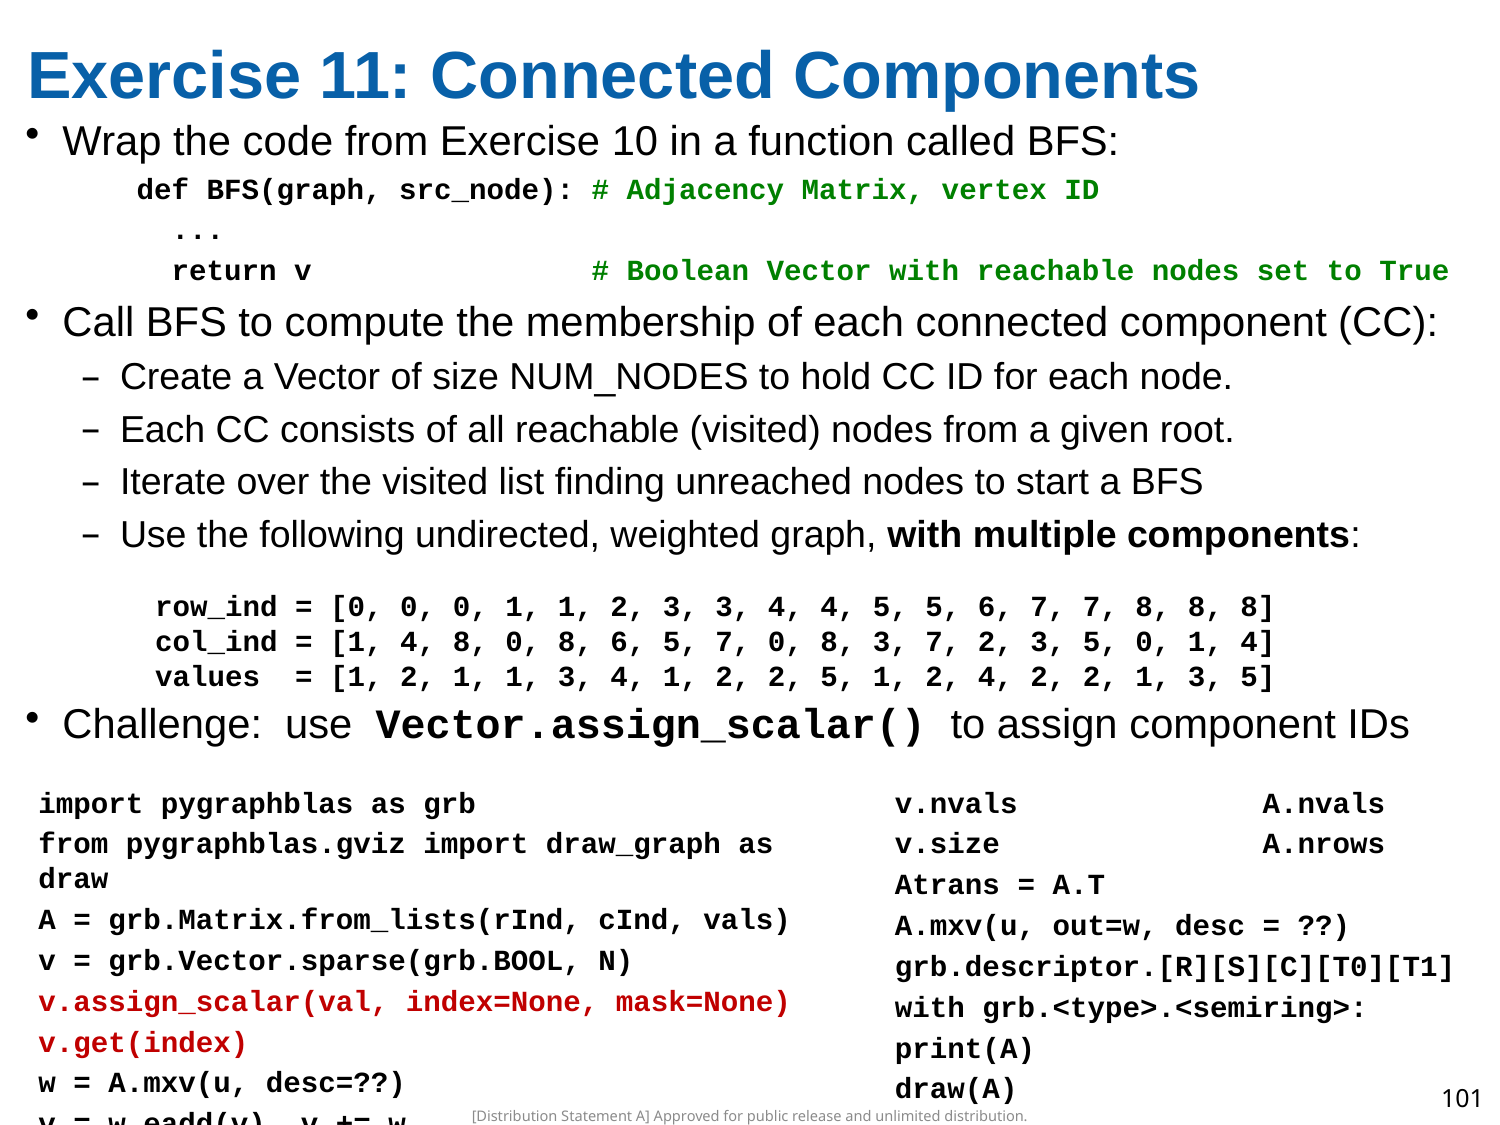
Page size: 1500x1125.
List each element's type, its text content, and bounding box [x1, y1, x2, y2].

text_box v.nvals A.nvals v.size A.nrows Atrans = A.T A.mxv(u, out=w, desc = ??) grb.descriptor.[R][S][C][T0][T1] with grb.<type>.<semiring>: print(A) draw(A) [895, 784, 1462, 1110]
title Exercise 11: Connected Components [27, 31, 1500, 178]
text_box import pygraphblas as grb from pygraphblas.gviz import draw_graph as draw A = grb.Matrix.from_lists(rInd, cInd, vals) v = grb.Vector.sparse(grb.BOOL, N) v.assign_scalar(val, index=None, mask=None) v.get(index) w = A.mxv(u, desc=??) v = w.eadd(v), v += w [38, 784, 859, 1110]
list Wrap the code from Exercise 10 in a function called BFS: def BFS(graph, src_node): # Adjacency Matrix, vertex ID ... return v # Boolean Vector with reachable nodes set to True Call BFS to compute the membership of each connected component (CC): Create a Vector of size NUM_NODES to hold CC ID for each node. Each CC consists of all reachable (visited) nodes from a given root. Iterate over the visited list finding unreached nodes to start a BFS Use the following undirected, weighted graph, with multiple components: Challenge: use Vector.assign_scalar() to assign component IDs [25, 113, 1486, 755]
text_box row_ind = [0, 0, 0, 1, 1, 2, 3, 3, 4, 4, 5, 5, 6, 7, 7, 8, 8, 8] col_ind = [1, 4, 8, 0, 8, 6, 5, 7, 0, 8, 3, 7, 2, 3, 5, 0, 1, 4] values = [1, 2, 1, 1, 3, 4, 1, 2, 2, 5, 1, 2, 4, 2, 2, 1, 3, 5] [140, 579, 1360, 700]
slide_number 101 [1426, 1074, 1500, 1125]
